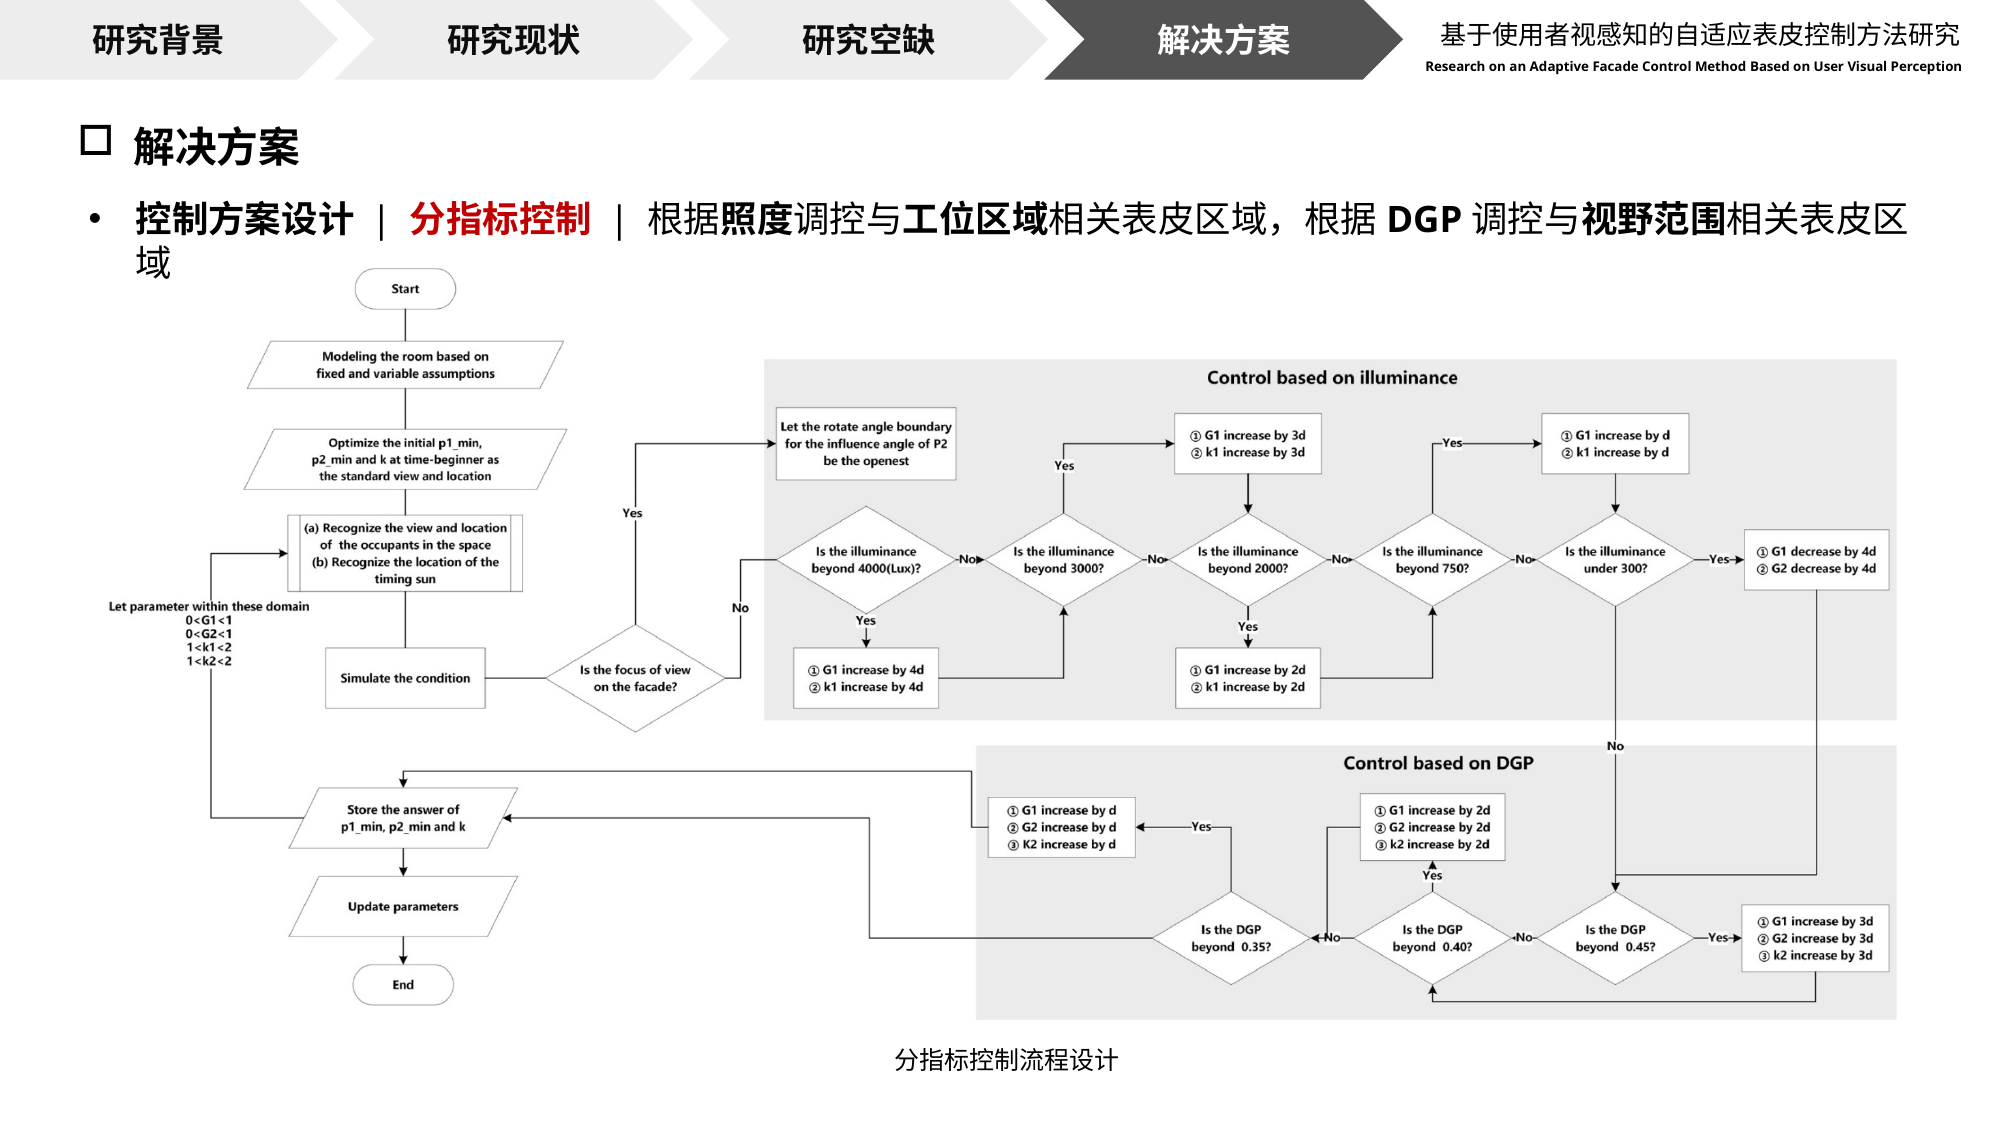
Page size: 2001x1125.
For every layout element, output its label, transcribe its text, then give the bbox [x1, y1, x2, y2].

picture [103, 255, 1897, 1037]
text_box 解决方案 [62, 113, 1063, 179]
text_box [0, 0, 2000, 82]
text_box 控制方案设计 | 分指标控制 | 根据照度调控与工位区域相关表皮区域，根据DGP调控与视野范围相关表皮区域 [73, 188, 1940, 257]
text_box 分指标控制流程设计 [736, 1037, 1277, 1082]
